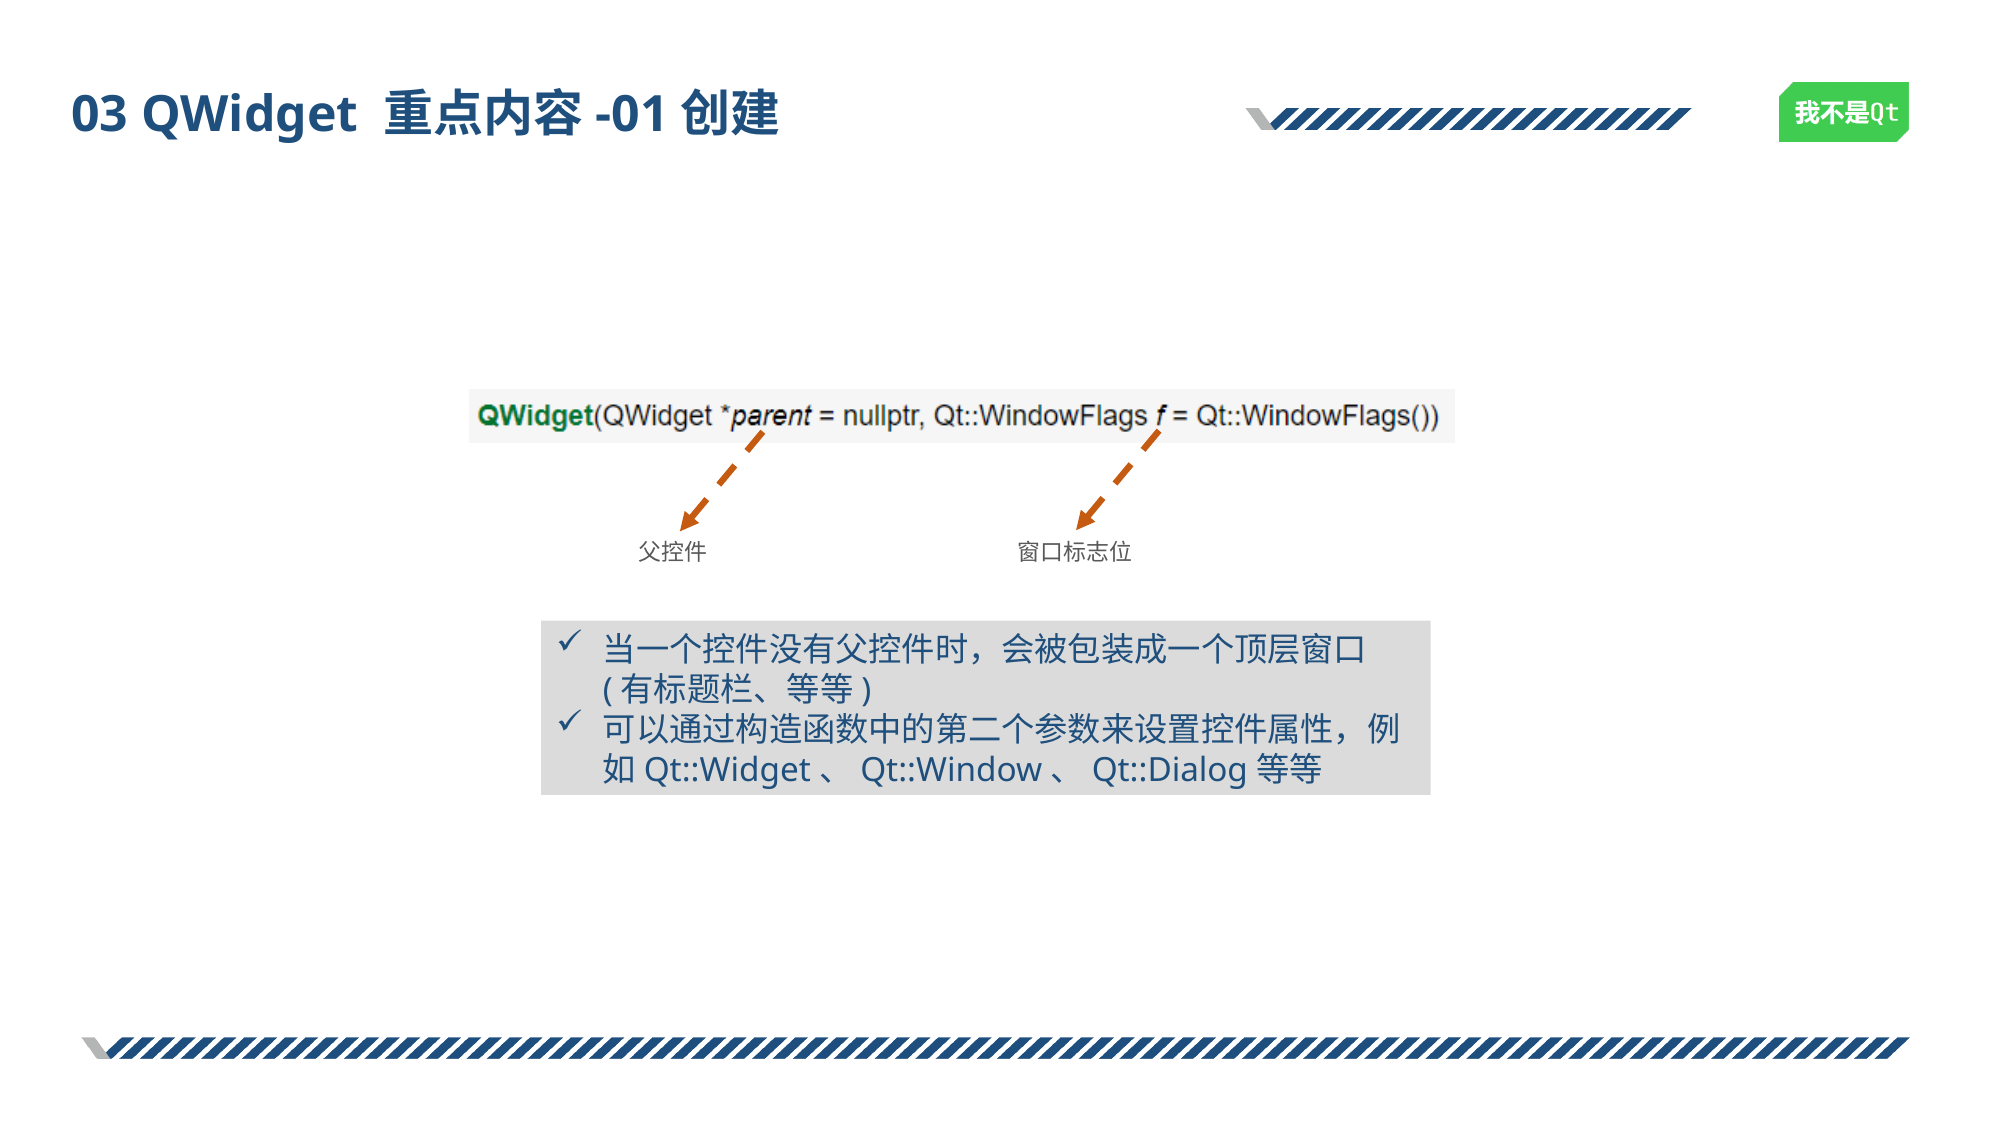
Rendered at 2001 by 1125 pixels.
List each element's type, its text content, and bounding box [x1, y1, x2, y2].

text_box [1076, 430, 1160, 531]
text_box 当一个控件没有父控件时，会被包装成一个顶层窗口(有标题栏、等等) 可以通过构造函数中的第二个参数来设置控件属性，例如Qt::Widget、Qt::Window、Qt::Dialog等等 [541, 620, 1431, 795]
text_box 03 QWidget 重点内容-01创建 [56, 73, 816, 149]
text_box 窗口标志位 [1002, 530, 1150, 573]
picture [81, 1037, 1910, 1059]
text_box 父控件 [623, 530, 737, 573]
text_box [679, 431, 763, 532]
picture [1245, 108, 1692, 130]
picture [469, 389, 1455, 443]
picture [1779, 82, 1909, 142]
